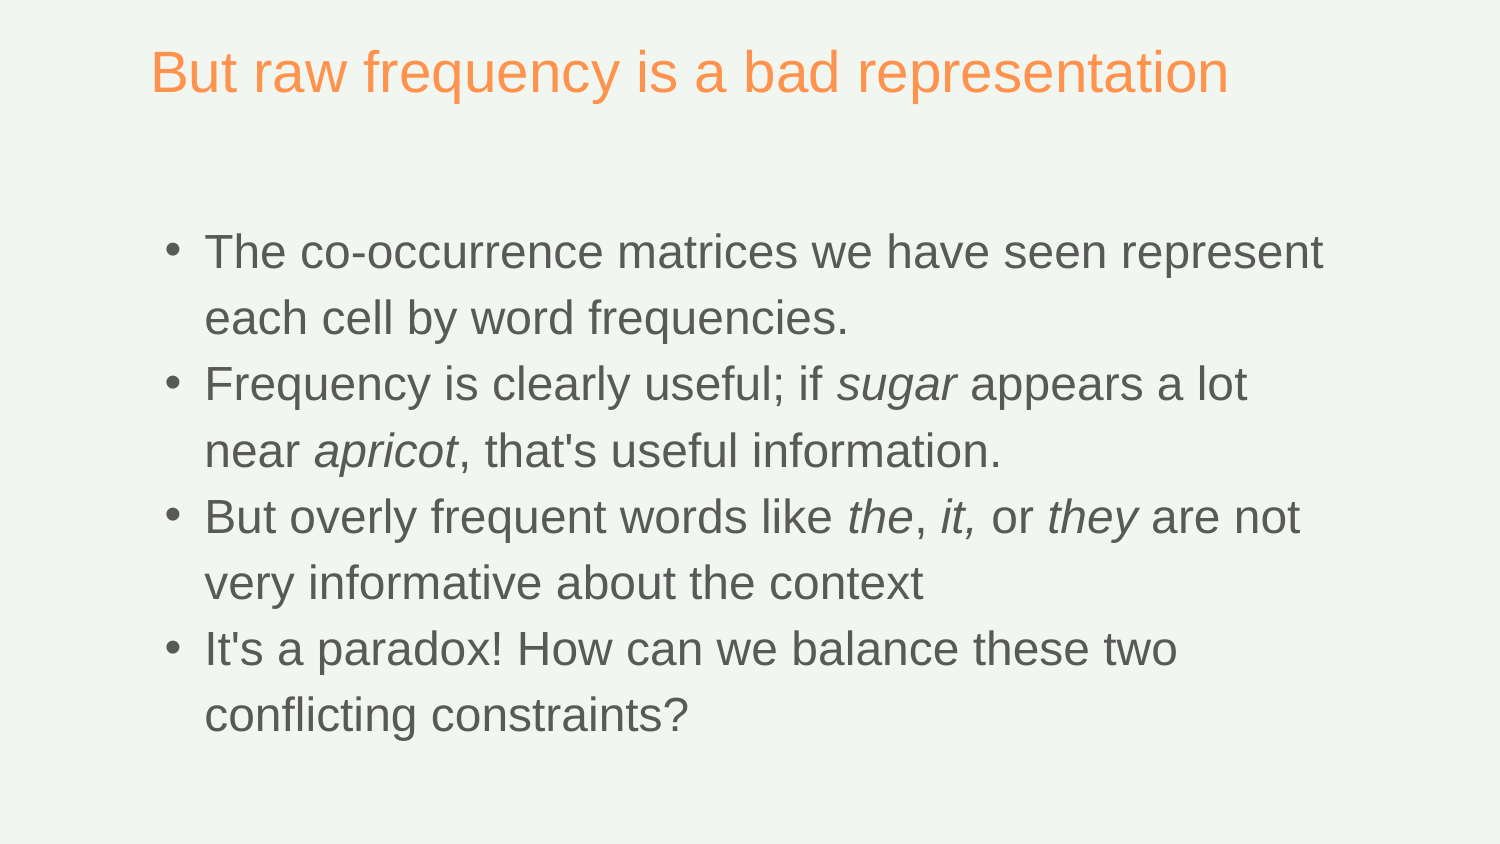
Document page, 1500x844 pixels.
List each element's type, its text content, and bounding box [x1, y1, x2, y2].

list The co-occurrence matrices we have seen represent each cell by word frequencies. Frequency is clearly useful; if sugar appears a lot near apricot, that's useful information. But overly frequent words like the, it, or they are not very informative about the context It's a paradox! How can we balance these two conflicting constraints? [135, 196, 1373, 760]
title But raw frequency is a bad representation [135, 19, 1373, 132]
